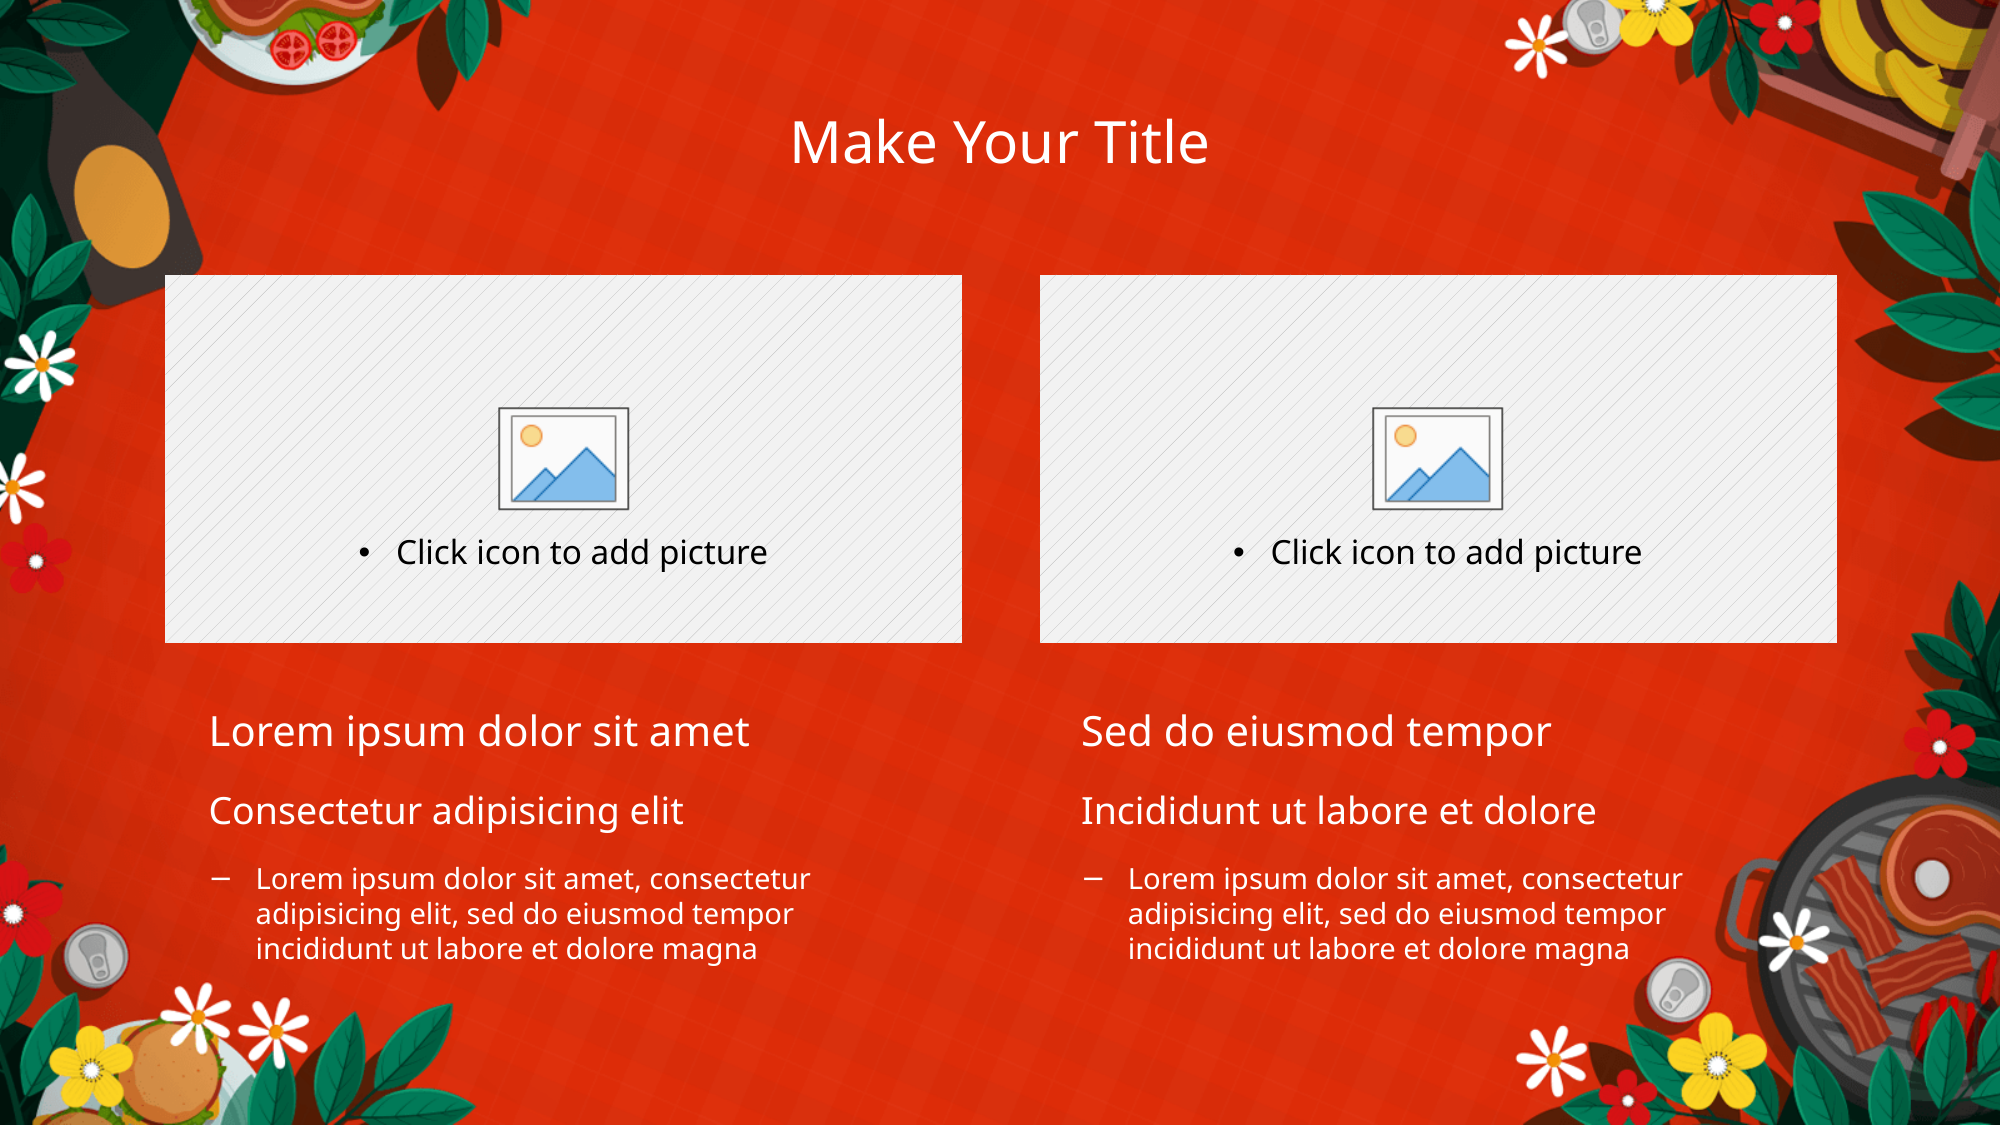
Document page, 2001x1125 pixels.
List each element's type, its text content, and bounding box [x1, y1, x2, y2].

text_box Incididunt ut labore et dolore [1066, 779, 1807, 839]
text_box Sed do eiusmod tempor [1066, 697, 1807, 762]
text_box Lorem ipsum dolor sit amet, consectetur adipisicing elit, sed do eiusmod tempor incididunt ut labore et dolore magna [193, 852, 934, 973]
text_box Lorem ipsum dolor sit amet, consectetur adipisicing elit, sed do eiusmod tempor incididunt ut labore et dolore magna [1066, 852, 1807, 973]
picture [0, 0, 2000, 1125]
text_box Make Your Title [329, 98, 1671, 183]
text_box Consectetur adipisicing elit [193, 779, 934, 839]
text_box Lorem ipsum dolor sit amet [193, 697, 934, 762]
